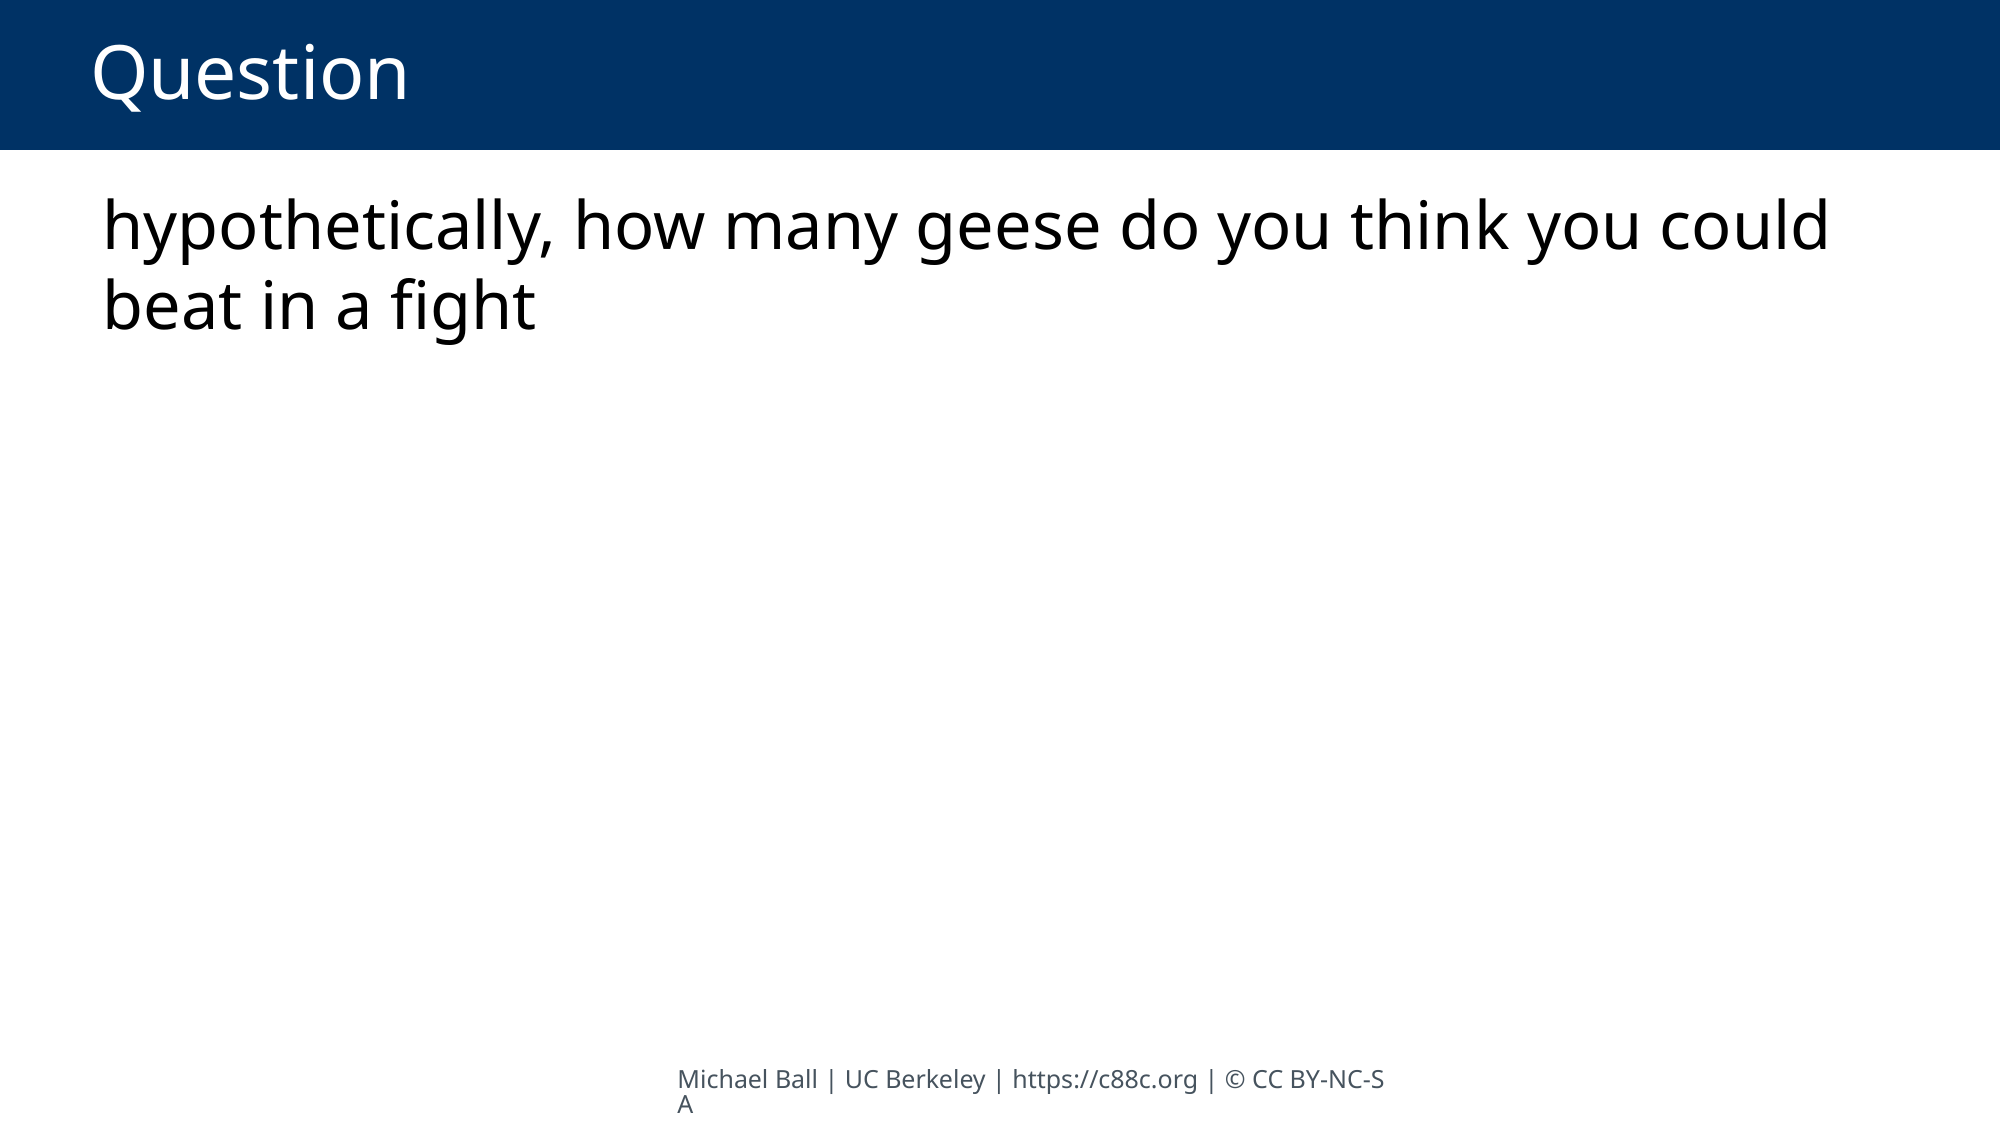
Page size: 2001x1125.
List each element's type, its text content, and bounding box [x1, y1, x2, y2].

footer Michael Ball | UC Berkeley | https://c88c.org | © CC BY-NC-SA [662, 1055, 1413, 1106]
title Question [0, 0, 2000, 152]
list hypothetically, how many geese do you think you could beat in a fight [87, 174, 1928, 1038]
